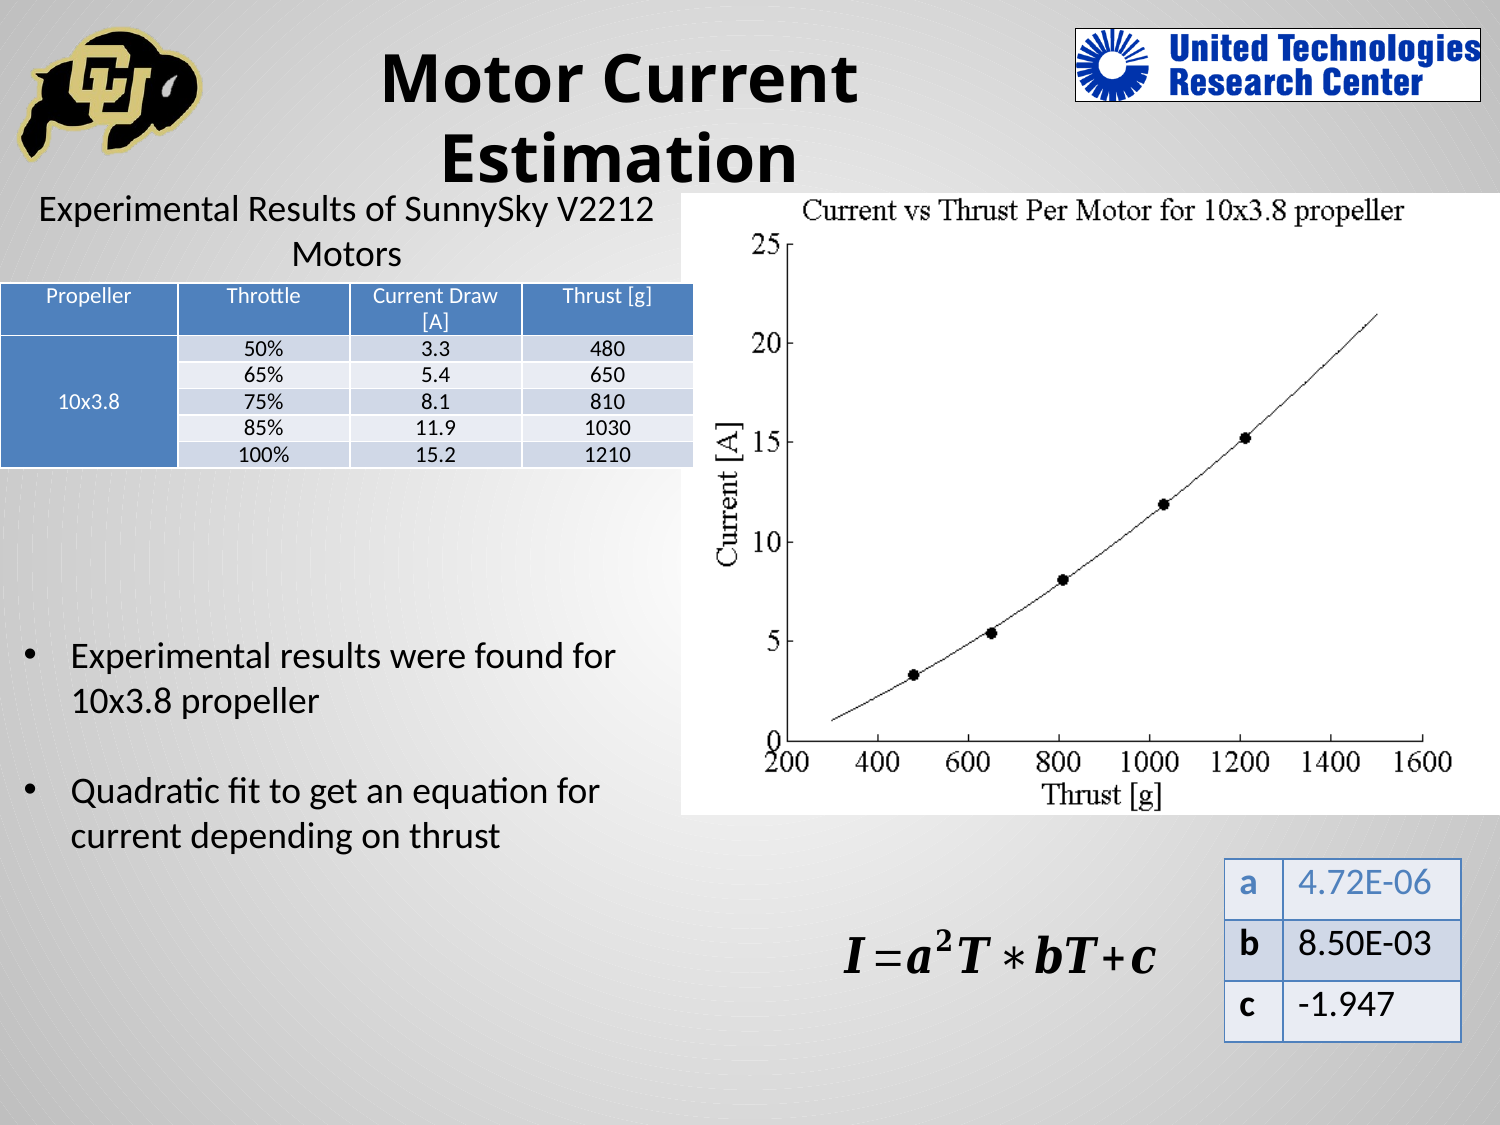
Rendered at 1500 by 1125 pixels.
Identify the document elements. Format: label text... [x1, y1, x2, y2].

table_cell 10x3.8 [1, 336, 177, 467]
table_cell 8.50E-03 [1284, 921, 1460, 980]
picture [681, 193, 1500, 815]
table_cell 480 [523, 336, 676, 361]
table_cell c [1225, 982, 1282, 1041]
picture [0, 0, 223, 202]
table_cell 3.3 [351, 336, 521, 361]
text_box Experimental results were found for 10x3.8 propeller Quadratic fit to get an equation for current depending on thrust [8, 623, 694, 863]
table_header 4.72E-06 [1284, 860, 1460, 919]
table_cell 1030 [523, 416, 676, 441]
table_cell 15.2 [351, 442, 521, 467]
table_cell b [1225, 921, 1282, 980]
table_cell 650 [523, 363, 676, 388]
table_cell 50% [179, 336, 349, 361]
table_header Current Draw [A] [351, 284, 521, 335]
table_cell 75% [179, 389, 349, 414]
table_header Propeller [1, 284, 177, 335]
picture [1075, 28, 1481, 103]
table_cell 65% [179, 363, 349, 388]
table_cell 5.4 [351, 363, 521, 388]
table_cell 100% [179, 442, 349, 467]
table_header Thrust [g] [523, 284, 676, 335]
table_cell 1210 [523, 442, 676, 467]
table_cell 85% [179, 416, 349, 441]
text_box Motor Current Estimation [226, 28, 1024, 204]
table_cell 11.9 [351, 416, 521, 441]
table_cell 8.1 [351, 389, 521, 414]
text_box Experimental Results of SunnySky V2212 Motors [0, 204, 676, 282]
table_header a [1225, 860, 1282, 919]
table_cell 810 [523, 389, 676, 414]
table_header Throttle [179, 284, 349, 335]
table_cell -1.947 [1284, 982, 1460, 1041]
